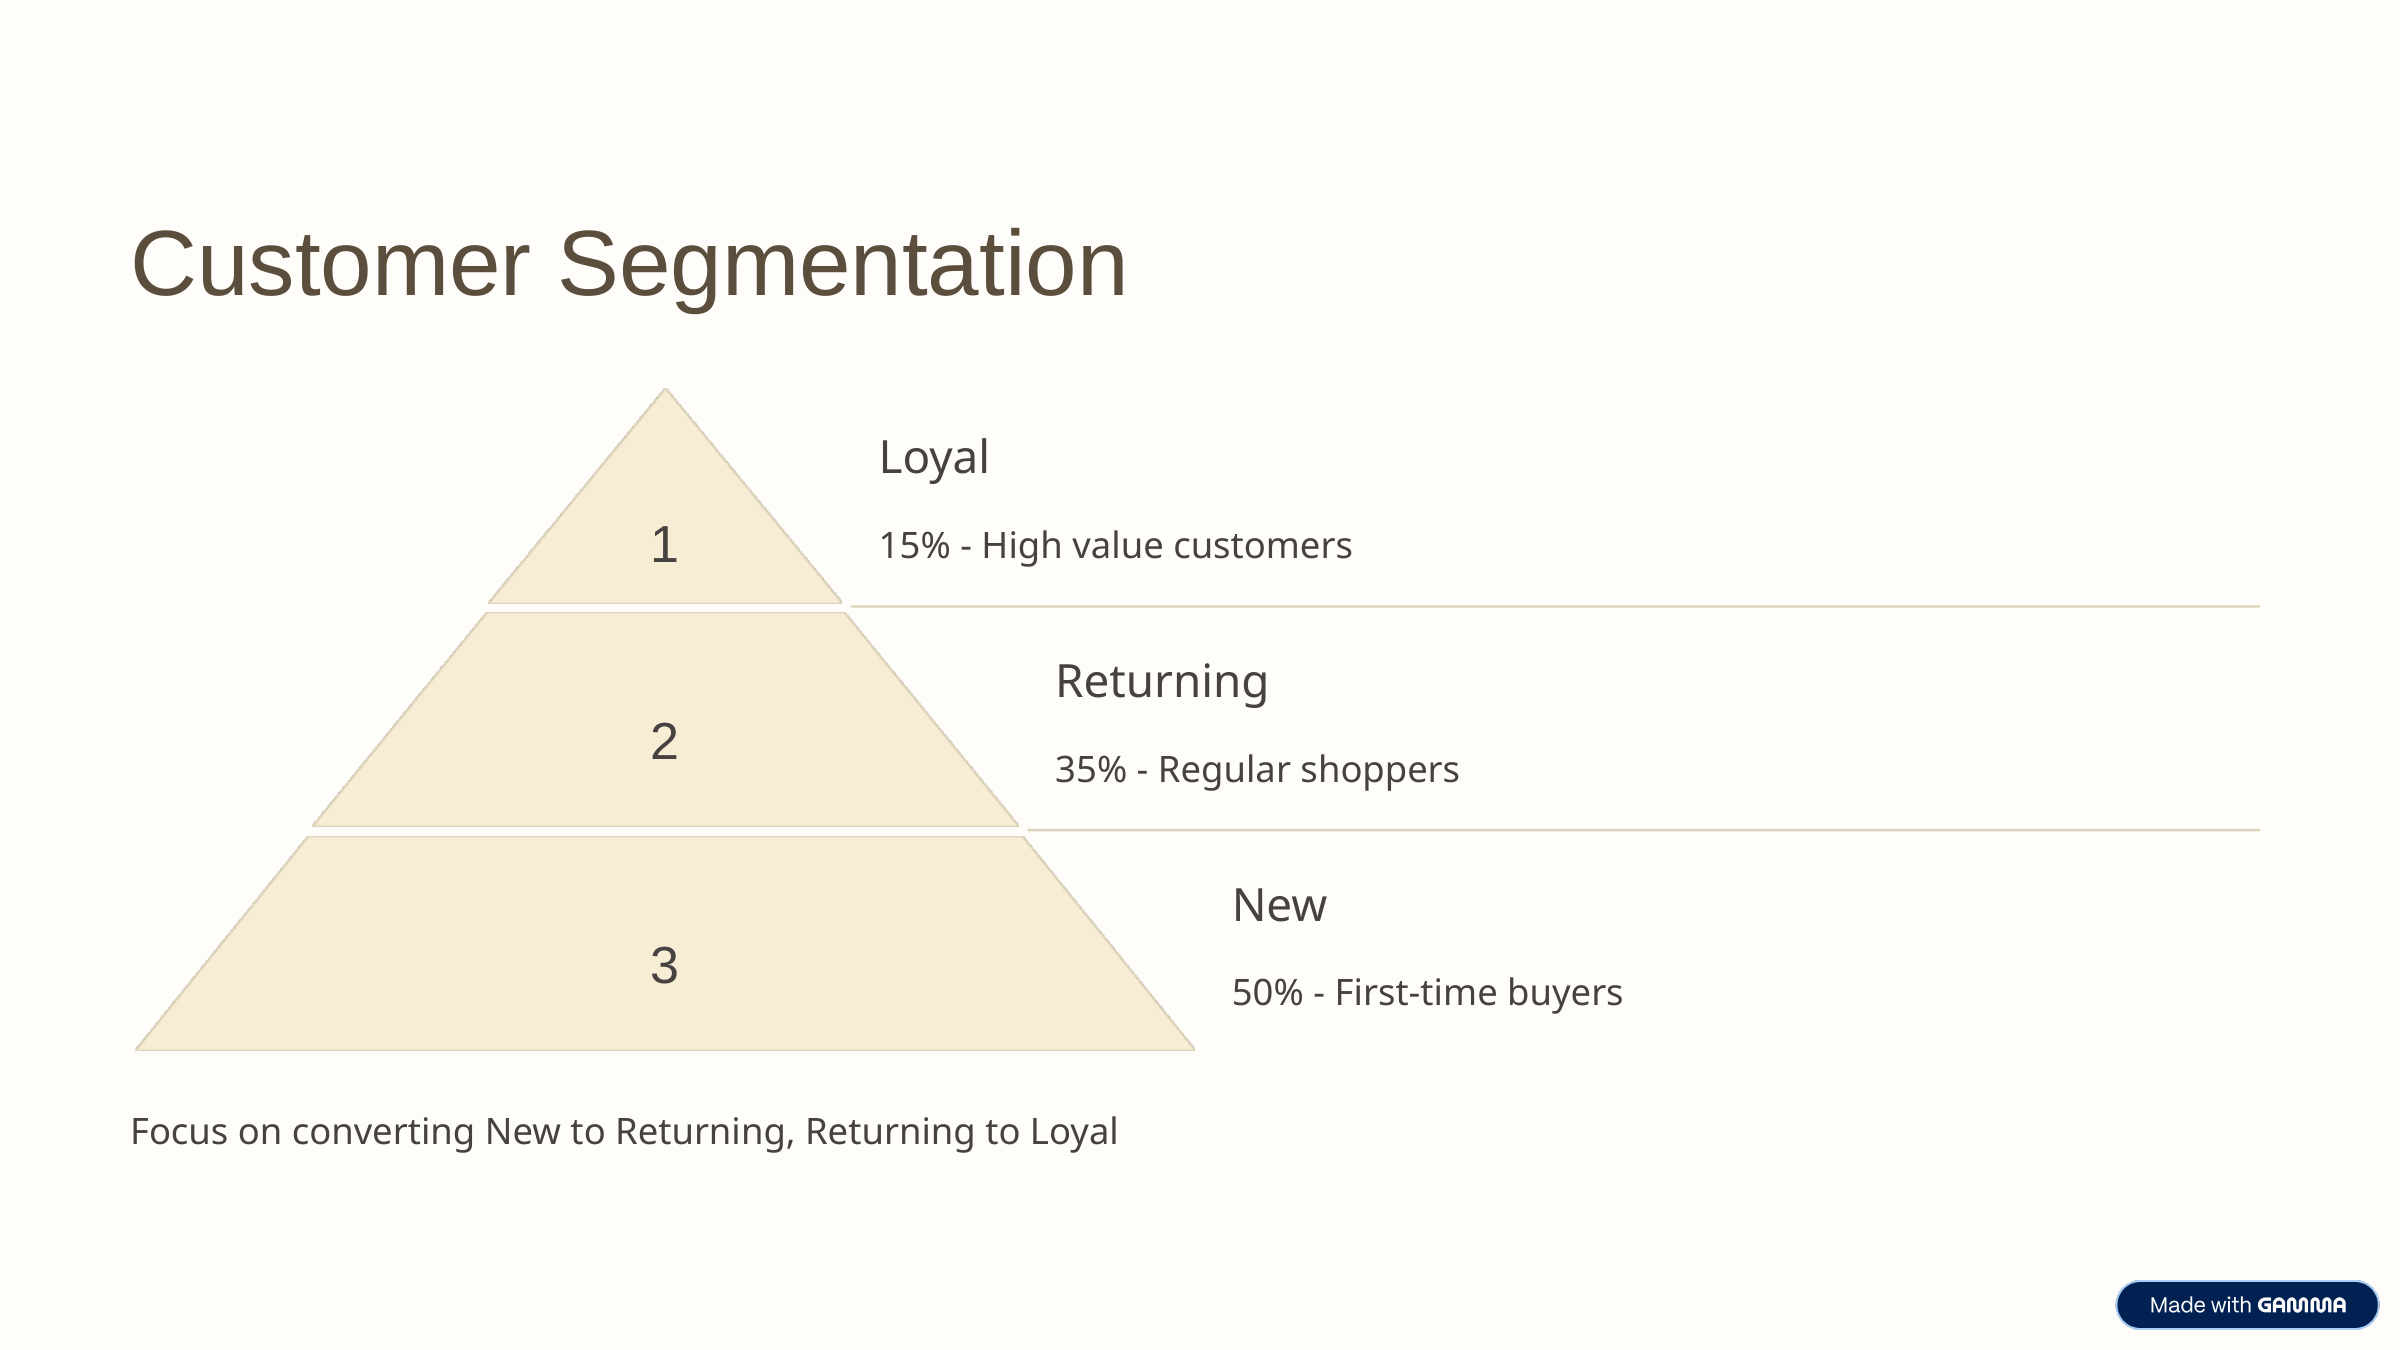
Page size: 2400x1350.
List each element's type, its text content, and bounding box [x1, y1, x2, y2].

text_box [1027, 828, 2261, 832]
text_box Returning [1055, 649, 1468, 708]
text_box New [1231, 873, 1649, 932]
picture [311, 612, 1019, 827]
text_box Focus on converting New to Returning, Returning to Loyal [130, 1092, 2270, 1152]
text_box Customer Segmentation [130, 198, 1292, 315]
picture [2106, 1271, 2389, 1339]
text_box 35% - Regular shoppers [1055, 730, 1468, 790]
text_box Loyal [878, 425, 1344, 484]
picture [135, 836, 1195, 1051]
text_box 15% - High value customers [878, 506, 1352, 566]
text_box 50% - First-time buyers [1231, 953, 1649, 1014]
picture [488, 388, 842, 604]
